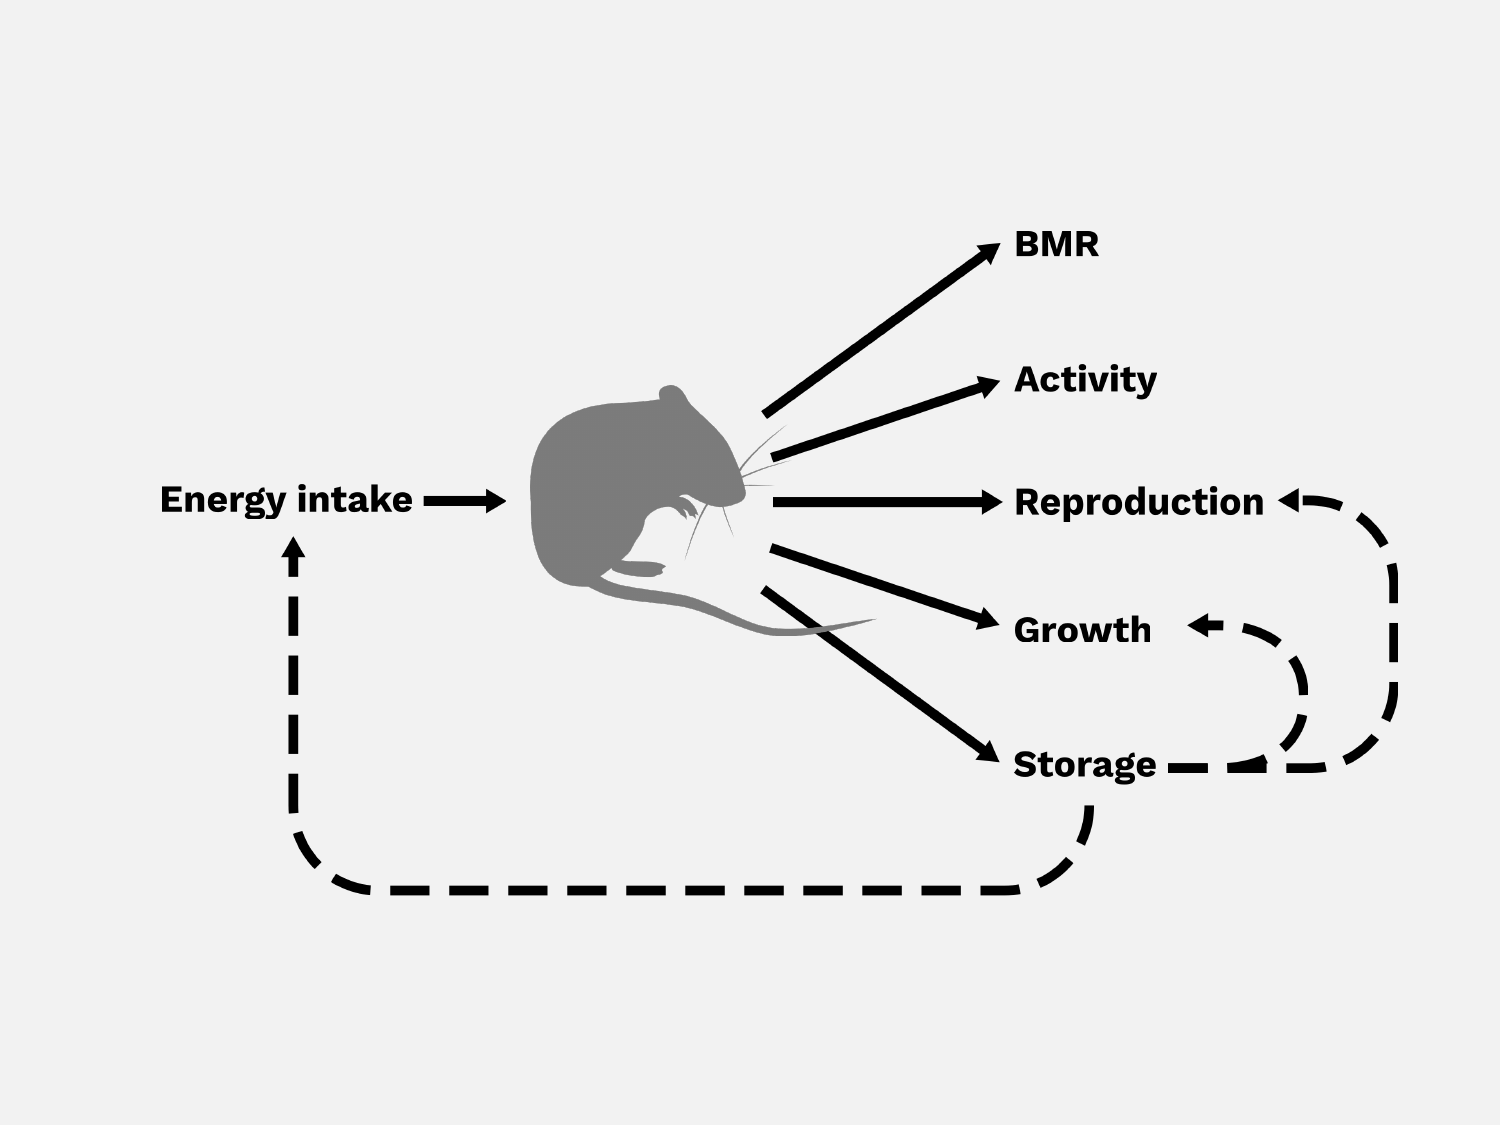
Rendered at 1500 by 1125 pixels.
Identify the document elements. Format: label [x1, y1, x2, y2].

picture [281, 231, 1398, 896]
picture [162, 484, 506, 519]
